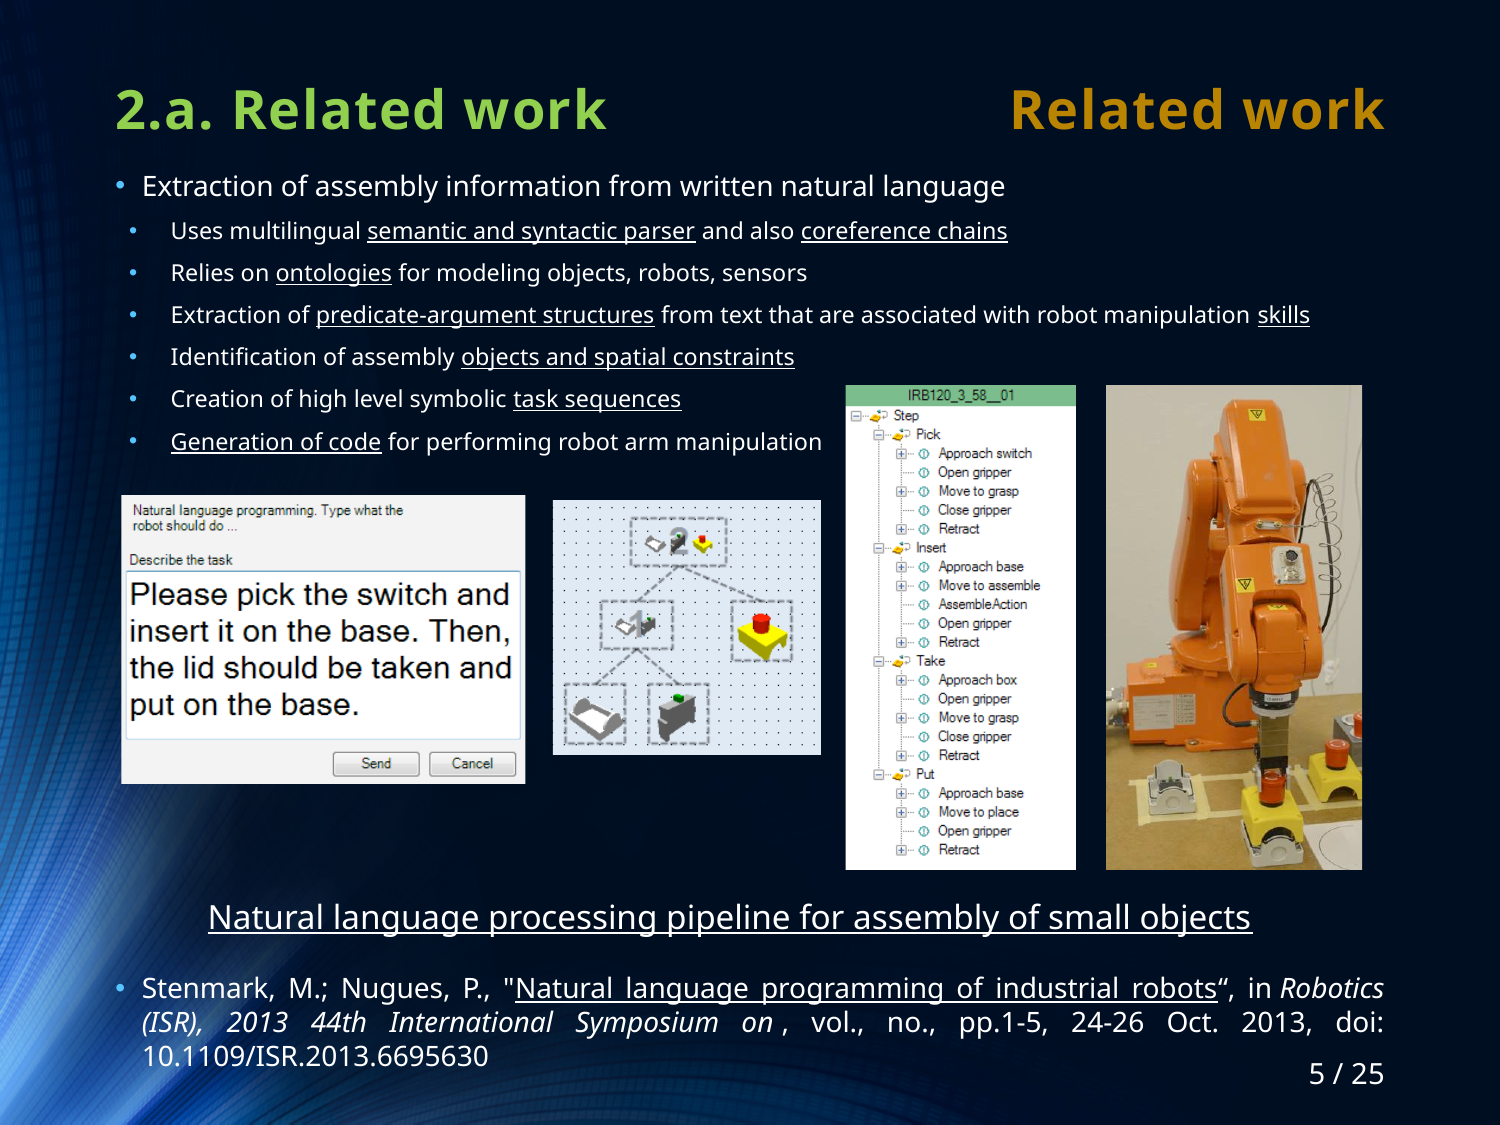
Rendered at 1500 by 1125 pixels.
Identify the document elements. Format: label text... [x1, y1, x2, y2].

slide_number 5 / 25 [1247, 1050, 1400, 1096]
title 2.a. Related work [100, 62, 939, 149]
text_box Related work [986, 62, 1401, 149]
list Extraction of assembly information from written natural language Uses multilingual semantic and syntactic parser and also coreference chains Relies on ontologies for modeling objects, robots, sensors Extraction of predicate-argument structures from text that are associated with robot manipulation skills Identification of assembly objects and spatial constraints Creation of high level symbolic task sequences Generation of code for performing robot arm manipulation Stenmark, M.; Nugues, P., "Natural language programming of industrial robots“, in Robotics (ISR), 2013 44th International Symposium on , vol., no., pp.1-5, 24-26 Oct. 2013, doi: 10.1109/ISR.2013.6695630 [100, 160, 1400, 1083]
text_box Natural language processing pipeline for assembly of small objects [192, 893, 1268, 944]
picture [0, 0, 1500, 1125]
